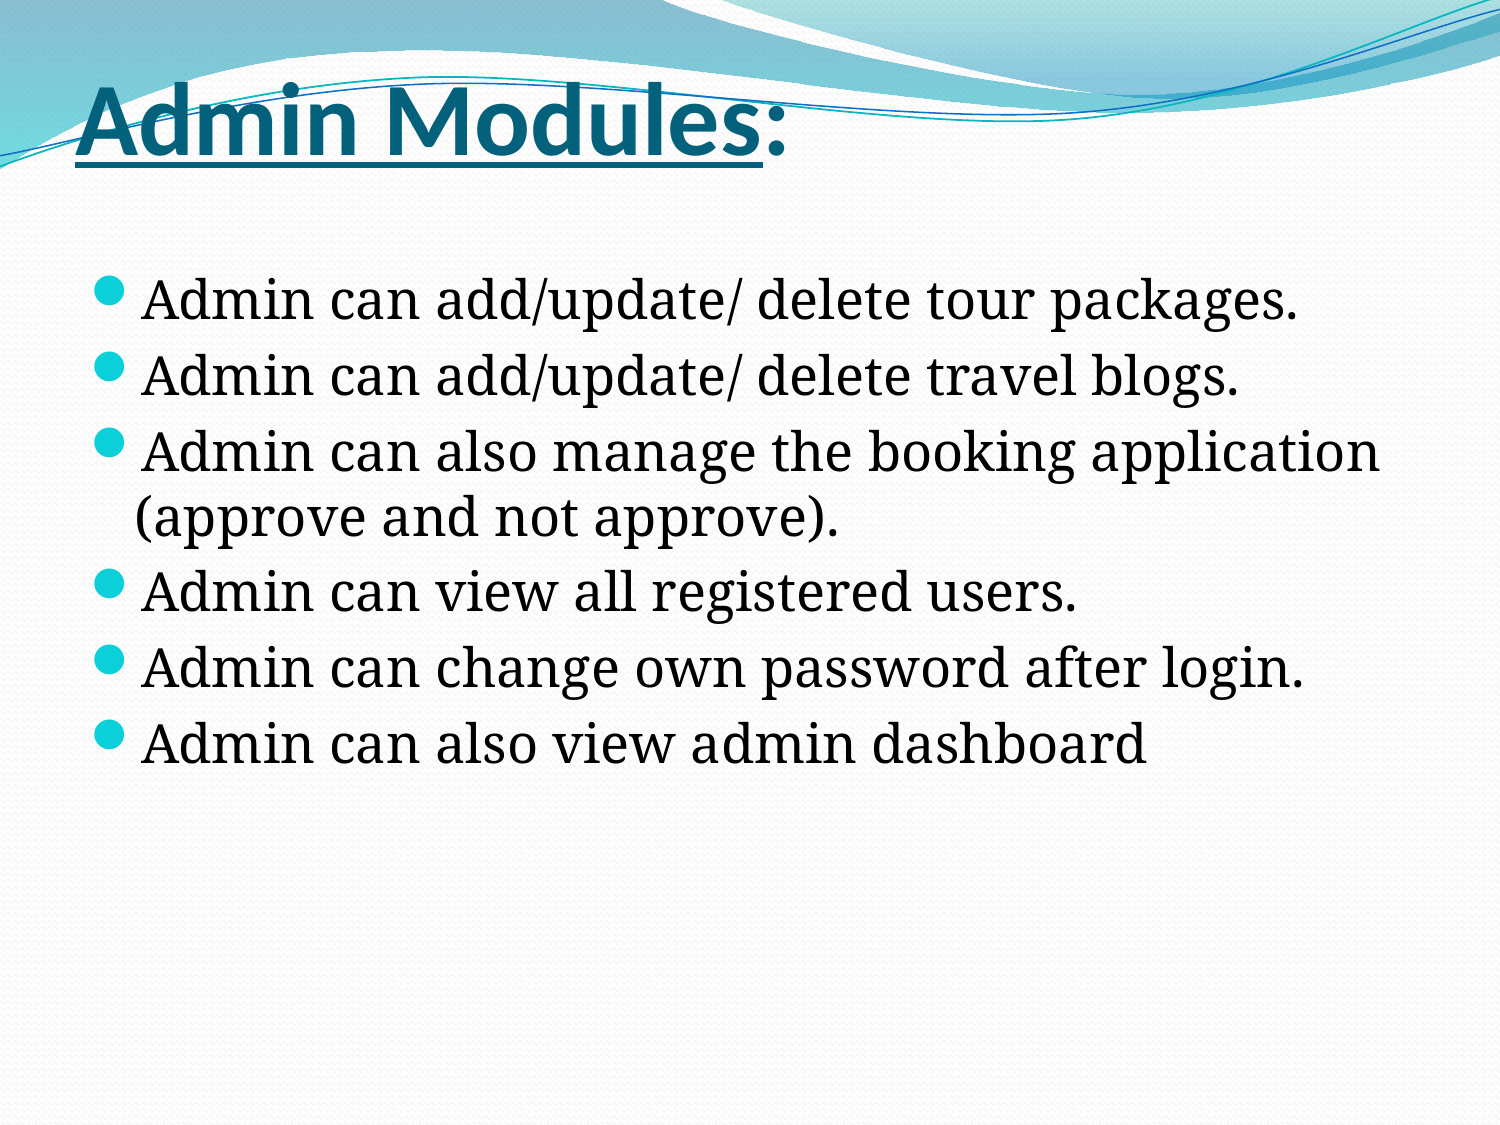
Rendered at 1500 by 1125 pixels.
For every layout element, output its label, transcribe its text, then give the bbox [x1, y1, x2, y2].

title Admin Modules: [74, 70, 1426, 177]
list Admin can add/update/ delete tour packages. Admin can add/update/ delete travel blogs. Admin can also manage the booking application (approve and not approve). Admin can view all registered users. Admin can change own password after login. Admin can also view admin dashboard [74, 257, 1426, 1038]
